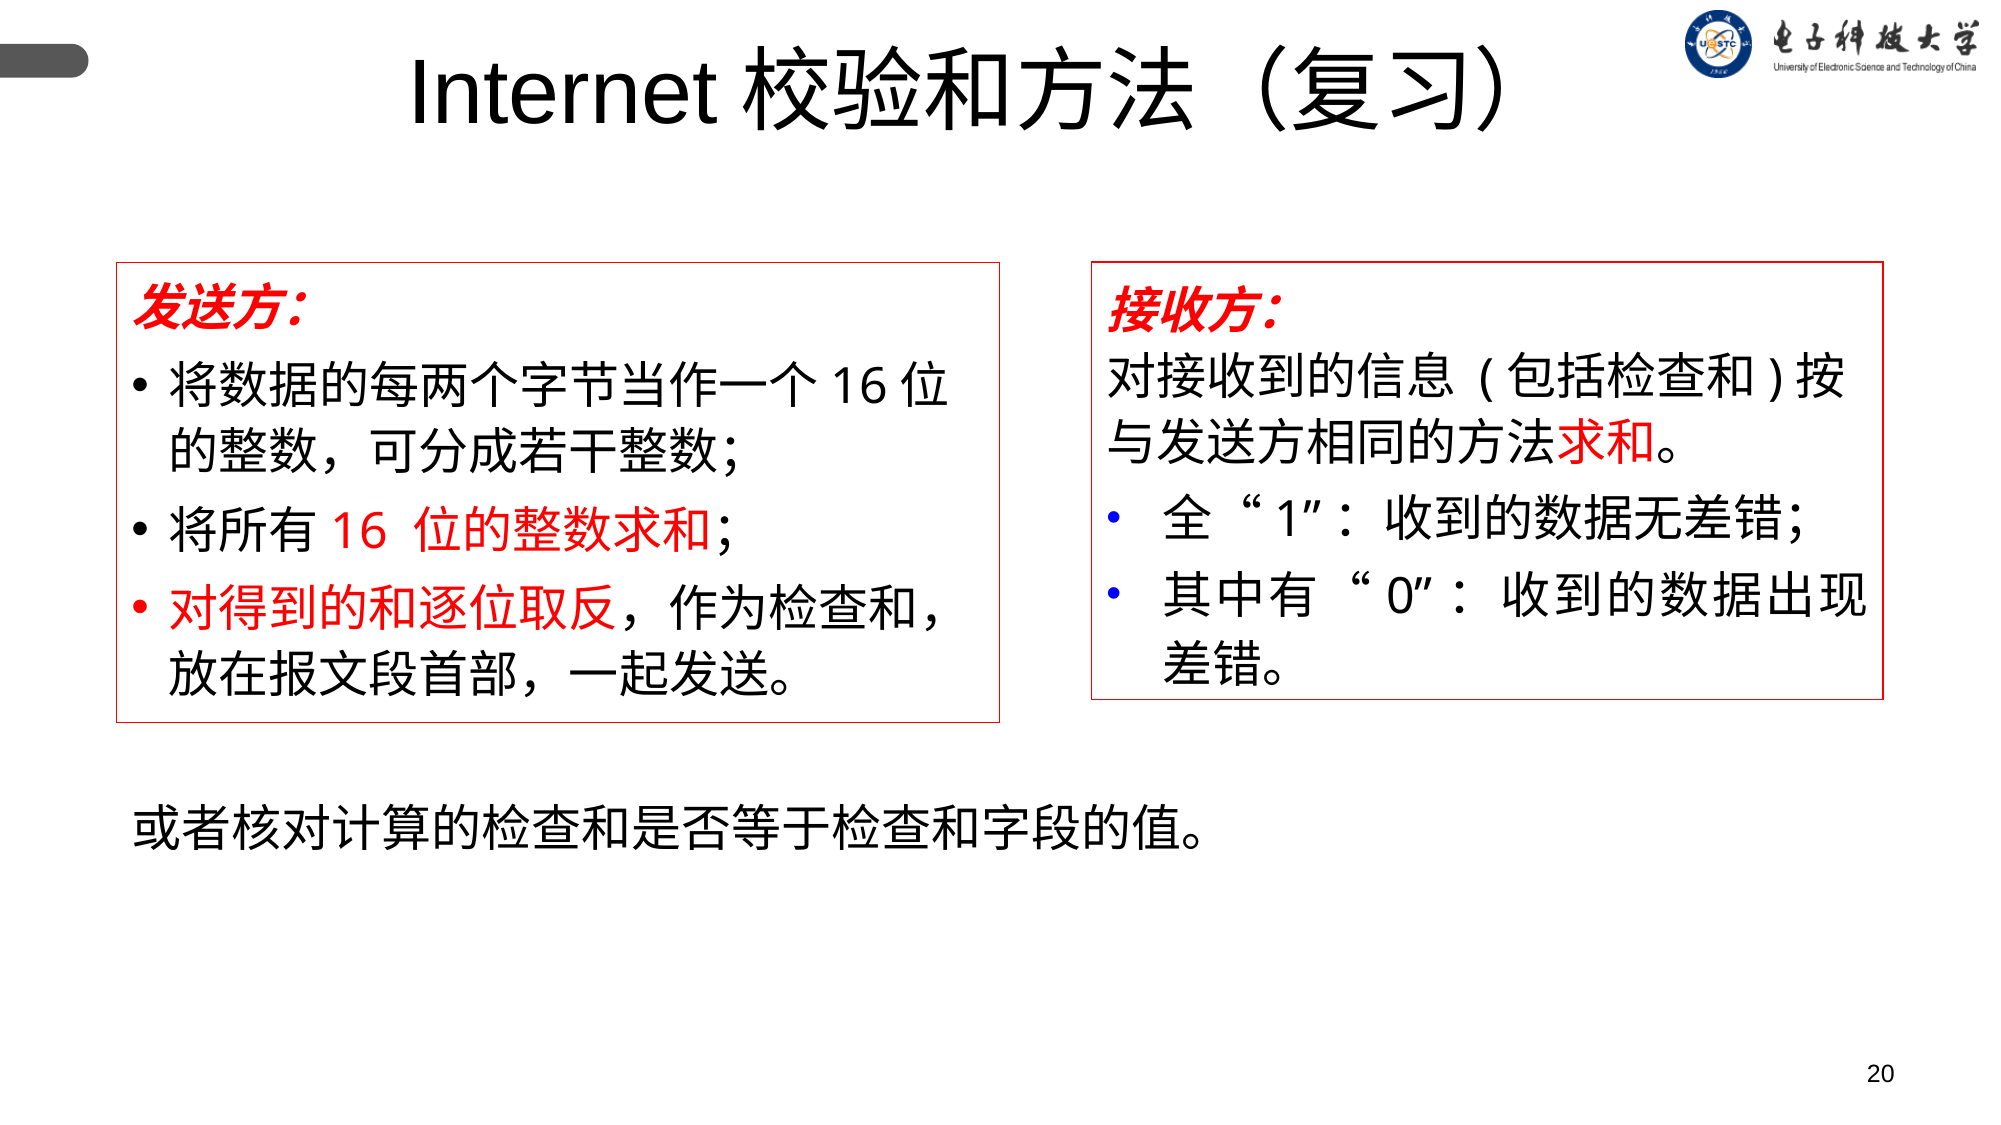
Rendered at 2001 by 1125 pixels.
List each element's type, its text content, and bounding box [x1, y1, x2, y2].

text_box 接收方： 对接收到的信息 (包括检查和)按与发送方相同的方法求和。 全“1”：收到的数据无差错； 其中有“0”：收到的数据出现差错。 [1091, 261, 1884, 700]
picture [1685, 10, 1979, 78]
text_box 发送方： 将数据的每两个字节当作一个16位的整数，可分成若干整数； 将所有16 位的整数求和； 对得到的和逐位取反，作为检查和，放在报文段首部，一起发送。 [116, 262, 1000, 723]
slide_number 20 [1852, 1050, 2000, 1125]
title Internet校验和方法（复习） [0, 37, 1973, 225]
text_box 或者核对计算的检查和是否等于检查和字段的值。 [116, 788, 1750, 864]
